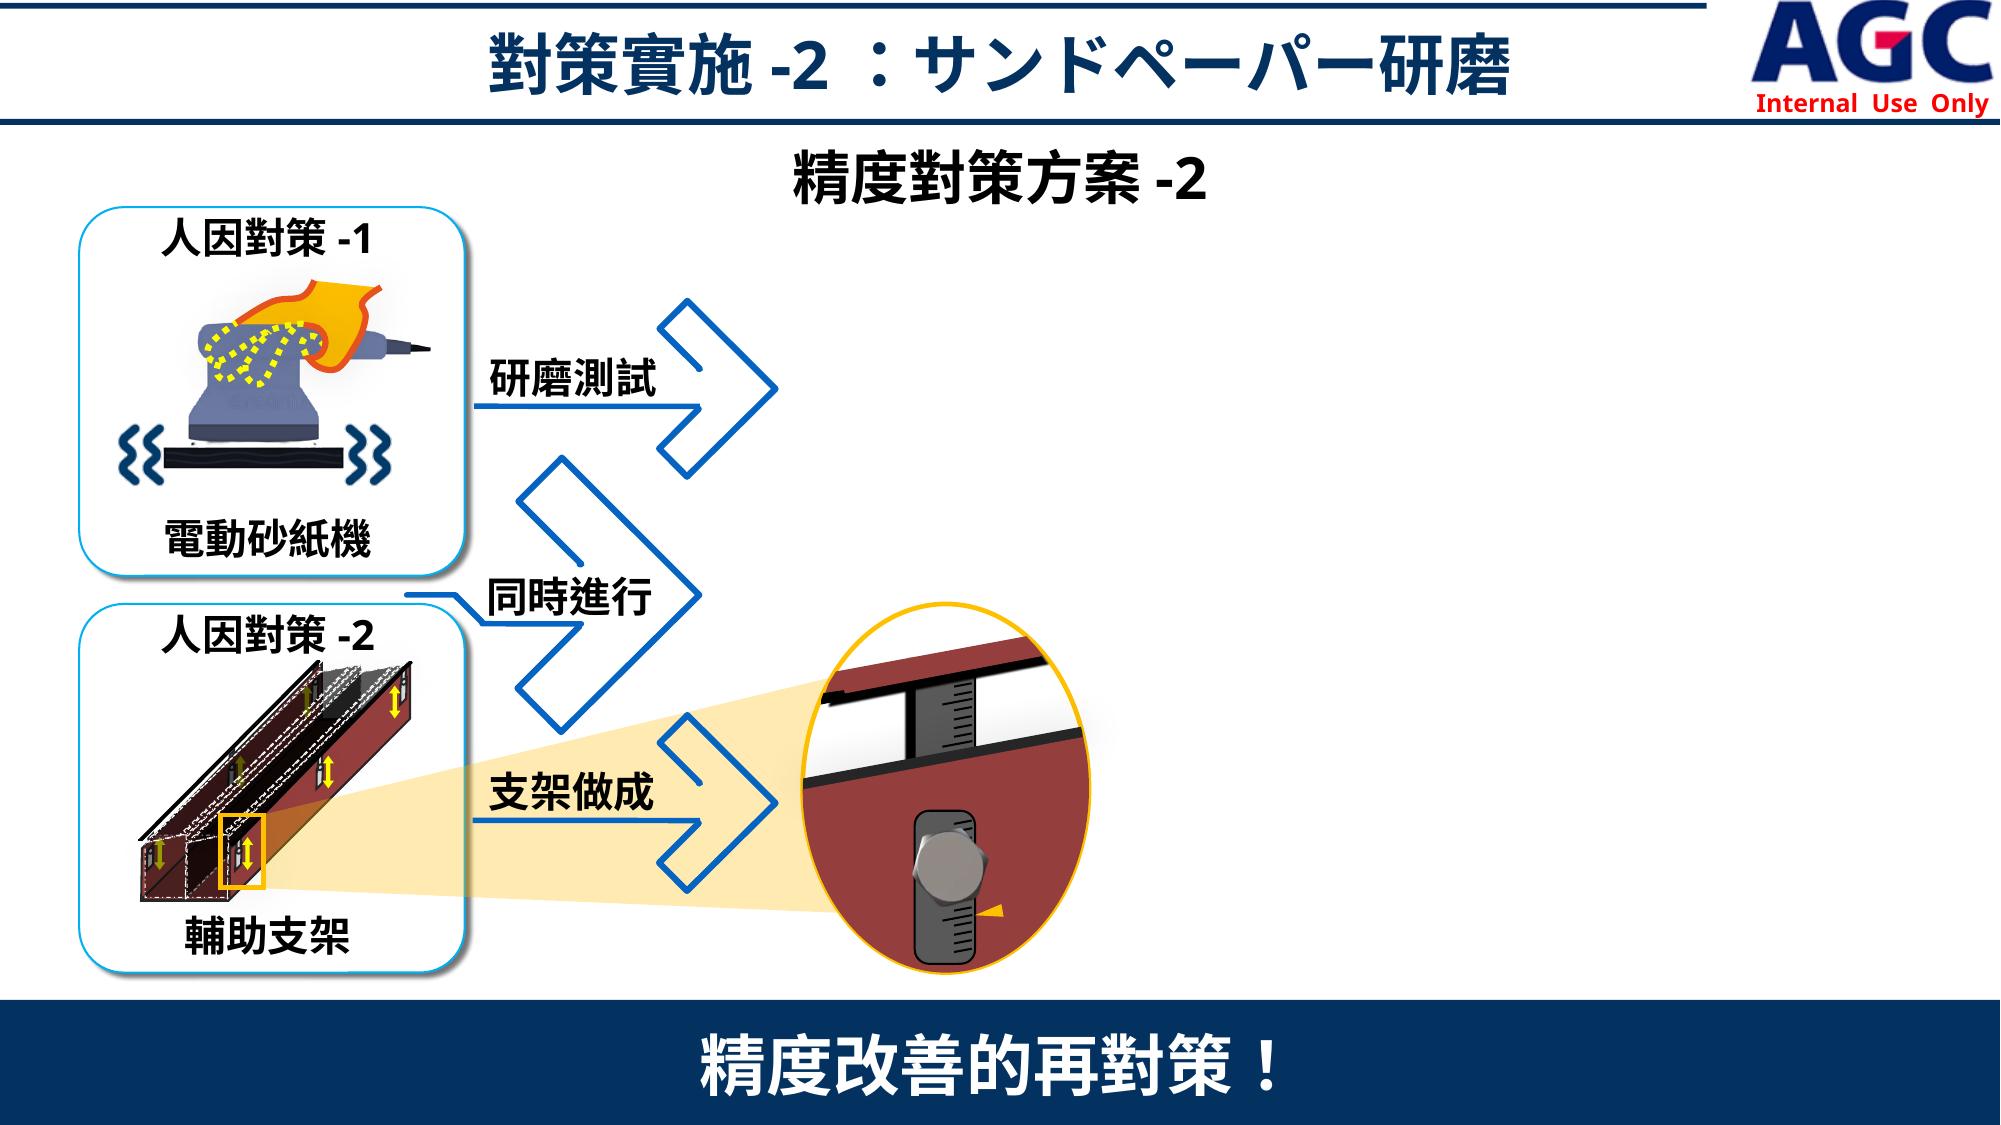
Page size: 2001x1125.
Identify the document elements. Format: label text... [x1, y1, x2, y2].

text_box [0, 118, 2000, 126]
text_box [406, 457, 700, 733]
text_box 精度對策方案-2 [784, 140, 1216, 212]
text_box [0, 2, 1708, 10]
text_box 精度改善的再對策！ [691, 1022, 1310, 1105]
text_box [79, 600, 465, 973]
text_box [0, 999, 2000, 1125]
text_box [79, 204, 465, 576]
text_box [799, 603, 1089, 973]
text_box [472, 715, 776, 891]
picture [1747, 0, 2000, 86]
text_box [465, 684, 799, 913]
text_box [474, 300, 776, 477]
text_box 對策實施-2：サンドペーパー研磨 [477, 19, 1523, 106]
